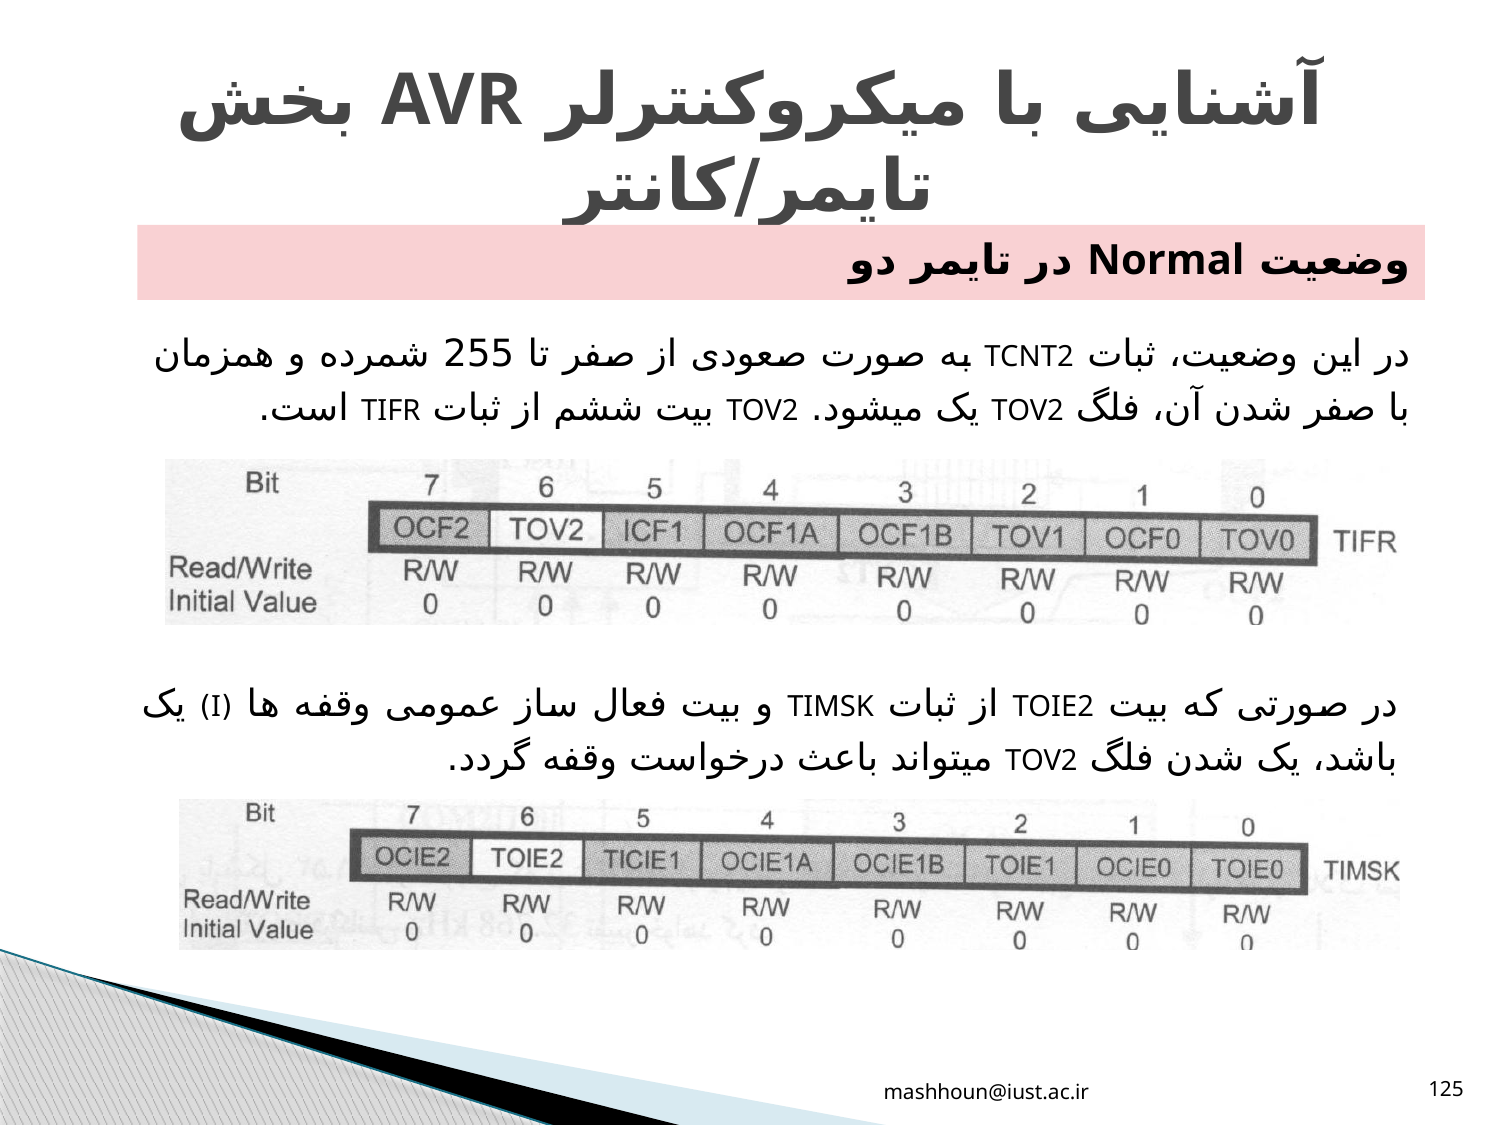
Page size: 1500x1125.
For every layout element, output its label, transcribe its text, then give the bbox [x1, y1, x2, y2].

text_box در صورتی که بیت TOIE2 از ثبات TIMSK و بیت فعال ساز عمومی وقفه ها (I) یک باشد، یک شدن فلگ TOV2 میتواند باعث درخواست وقفه گردد. [124, 662, 1413, 788]
footer mashhoun@iust.ac.ir [718, 1051, 1105, 1112]
text_box در این وضعیت، ثبات TCNT2 به صورت صعودی از صفر تا 255 شمرده و همزمان با صفر شدن آن، فلگ TOV2 یک میشود. TOV2 بیت ششم از ثبات TIFR است. [137, 312, 1425, 450]
text_box وضعیت Normal در تایمر دو [137, 224, 1425, 300]
picture [165, 459, 1401, 626]
slide_number 125 [1400, 1051, 1479, 1112]
title آشنایی با میکروکنترلر AVR بخش تایمر/کانتر [75, 45, 1425, 233]
picture [179, 799, 1401, 951]
